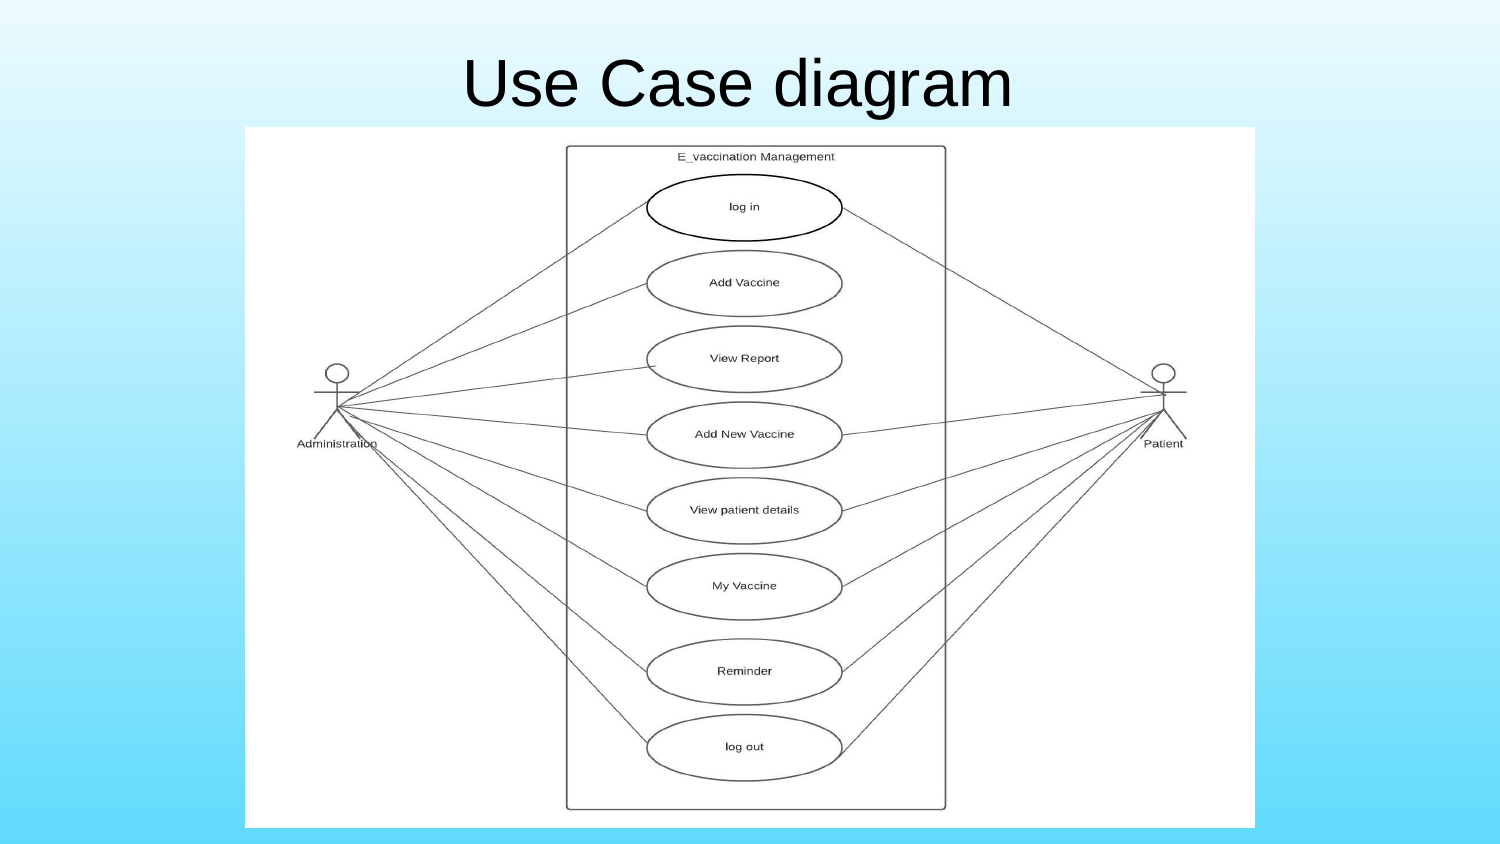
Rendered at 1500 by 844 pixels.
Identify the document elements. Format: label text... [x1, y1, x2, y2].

picture [244, 127, 1256, 829]
text_box Use Case diagram [447, 32, 1030, 126]
